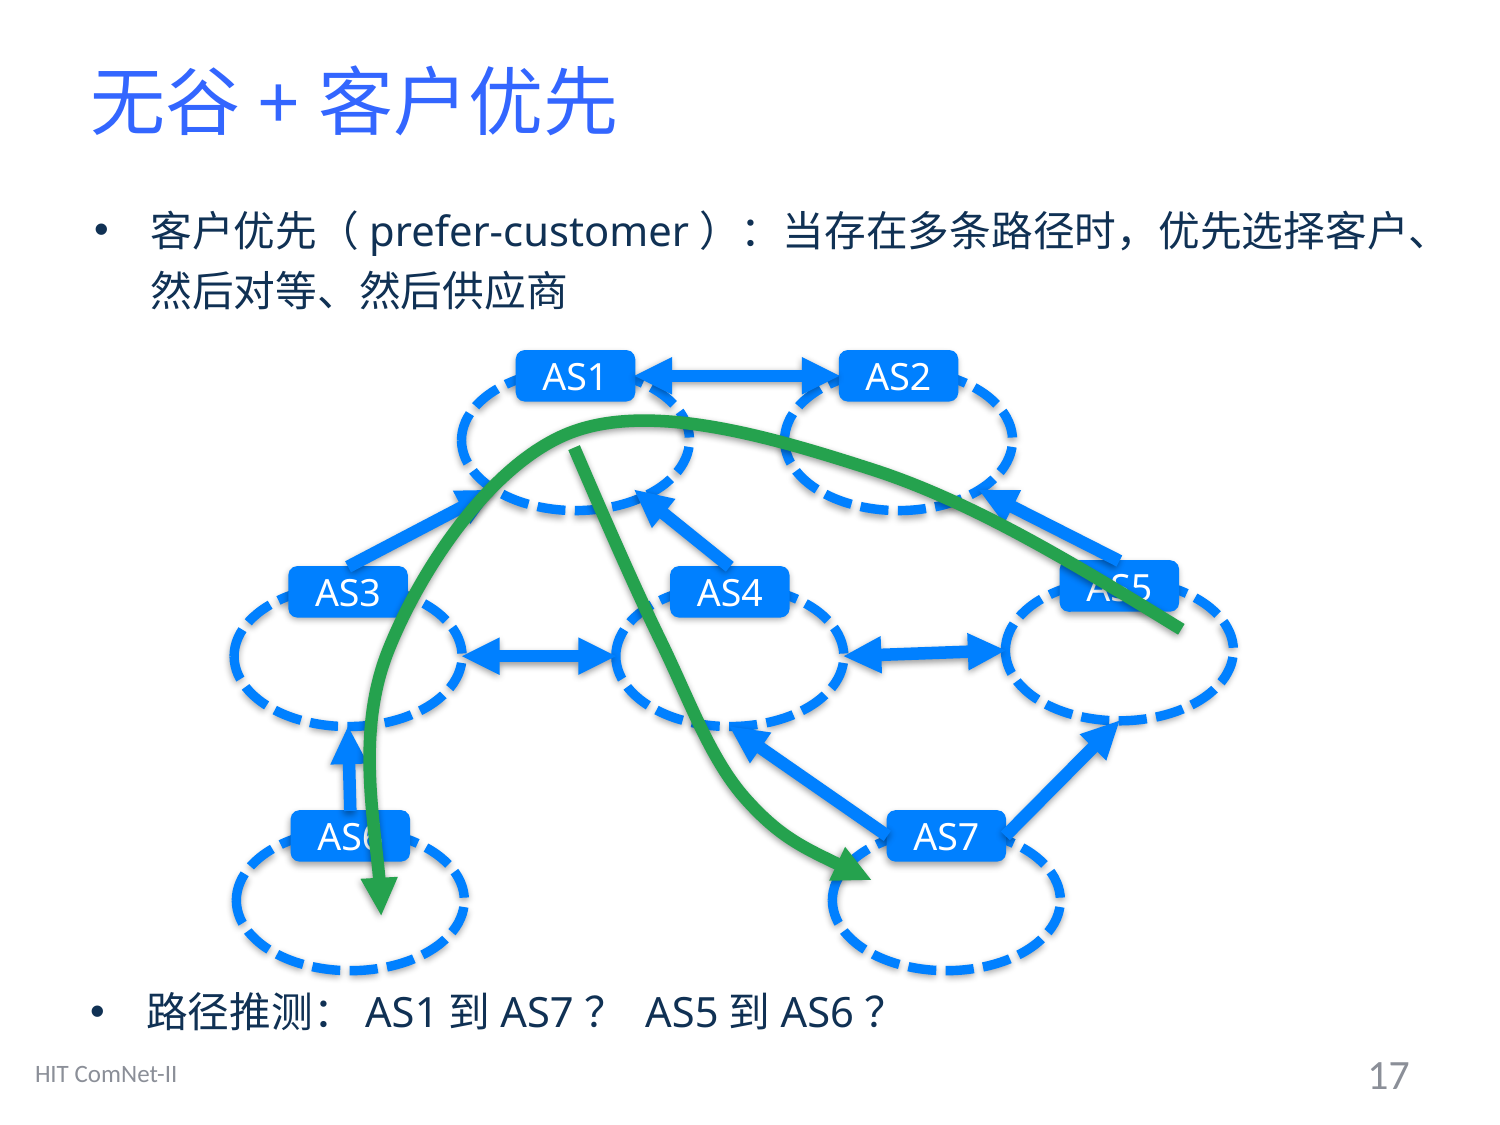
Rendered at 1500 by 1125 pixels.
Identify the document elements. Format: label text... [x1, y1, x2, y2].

slide_number 17 [1074, 1080, 1425, 1103]
list 路径推测：AS1到AS7？ AS5到AS6？ [75, 968, 1425, 1080]
text_box 客户优先（prefer-customer）：当存在多条路径时，优先选择客户、然后对等、然后供应商 [79, 186, 1430, 298]
title 无谷+客户优先 [75, 6, 1425, 194]
footer HIT ComNet-II [19, 1042, 495, 1103]
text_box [233, 350, 1234, 971]
